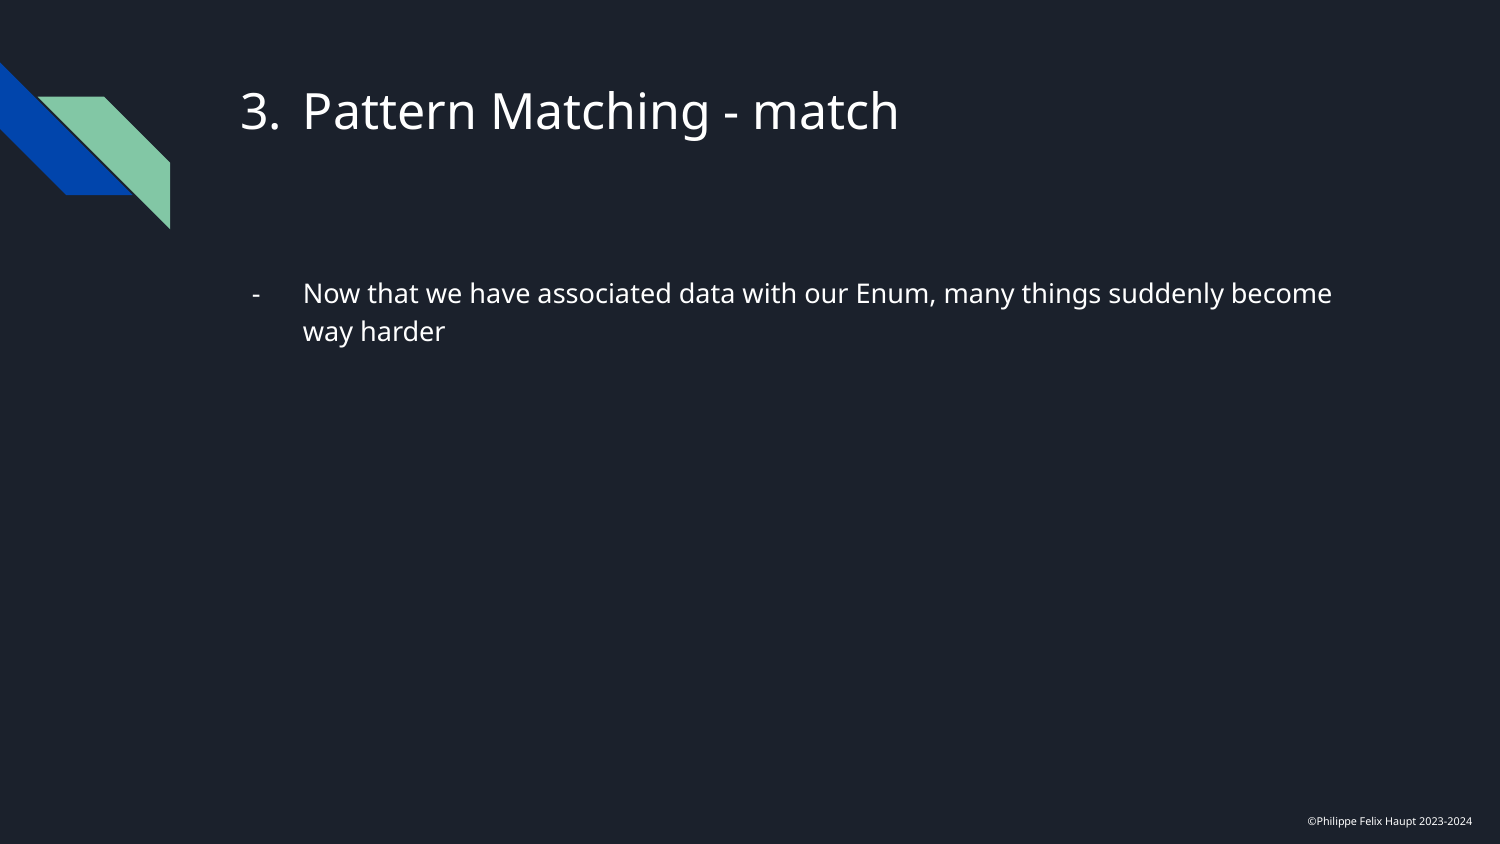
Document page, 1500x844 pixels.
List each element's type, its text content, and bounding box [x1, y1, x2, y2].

title Pattern Matching - match [212, 64, 1368, 215]
text_box ©Philippe Felix Haupt 2023-2024 [1292, 801, 1500, 844]
list Now that we have associated data with our Enum, many things suddenly become way harder [212, 257, 1368, 735]
